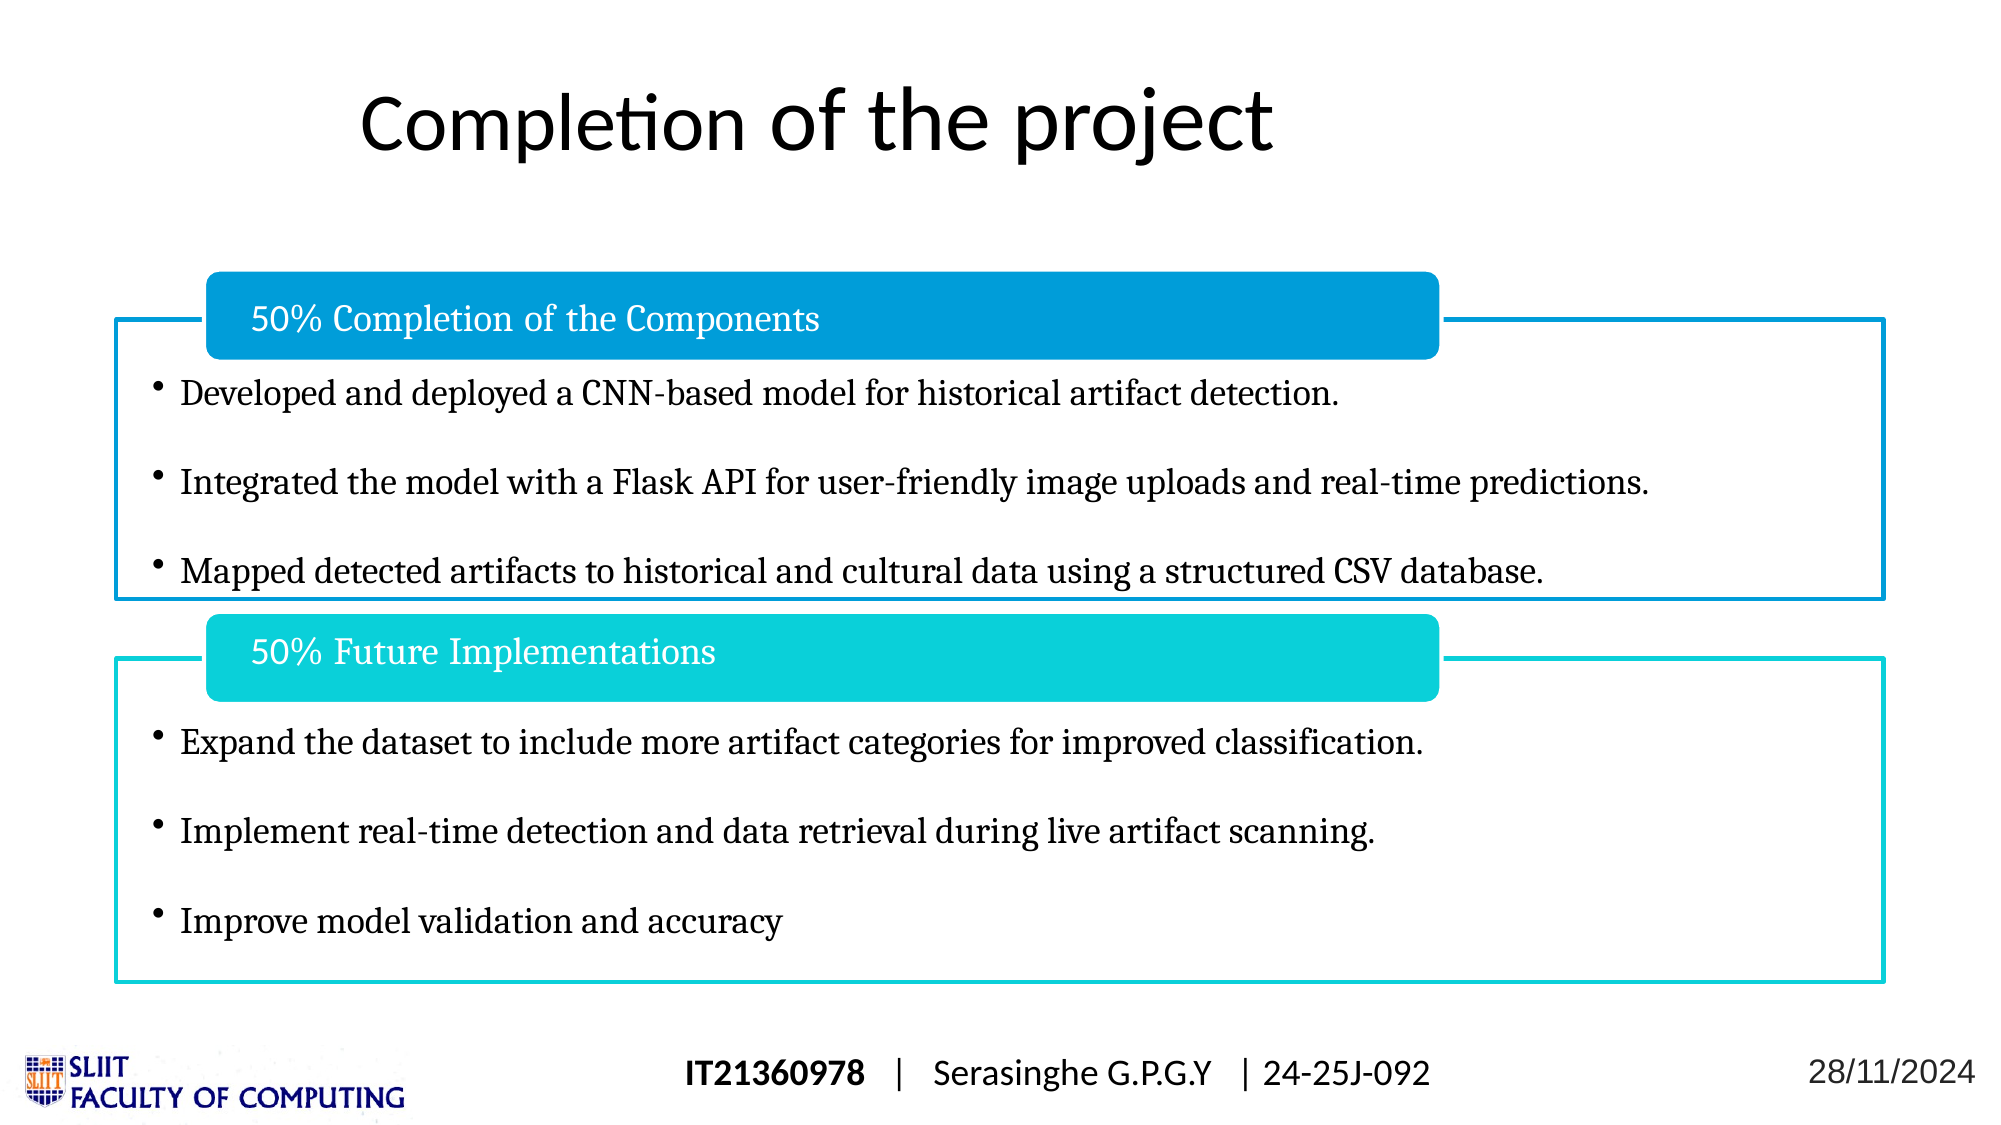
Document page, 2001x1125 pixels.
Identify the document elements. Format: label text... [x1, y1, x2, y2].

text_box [114, 267, 1886, 602]
picture [0, 1045, 413, 1125]
text_box Expand the dataset to include more artifact categories for improved classification. Implement real-time detection and data retrieval during live artifact scanning. Improve model validation and accuracy [149, 995, 1884, 1121]
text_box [498, 1037, 1997, 1101]
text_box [114, 609, 1886, 985]
title Completion of the project [272, 21, 1727, 247]
